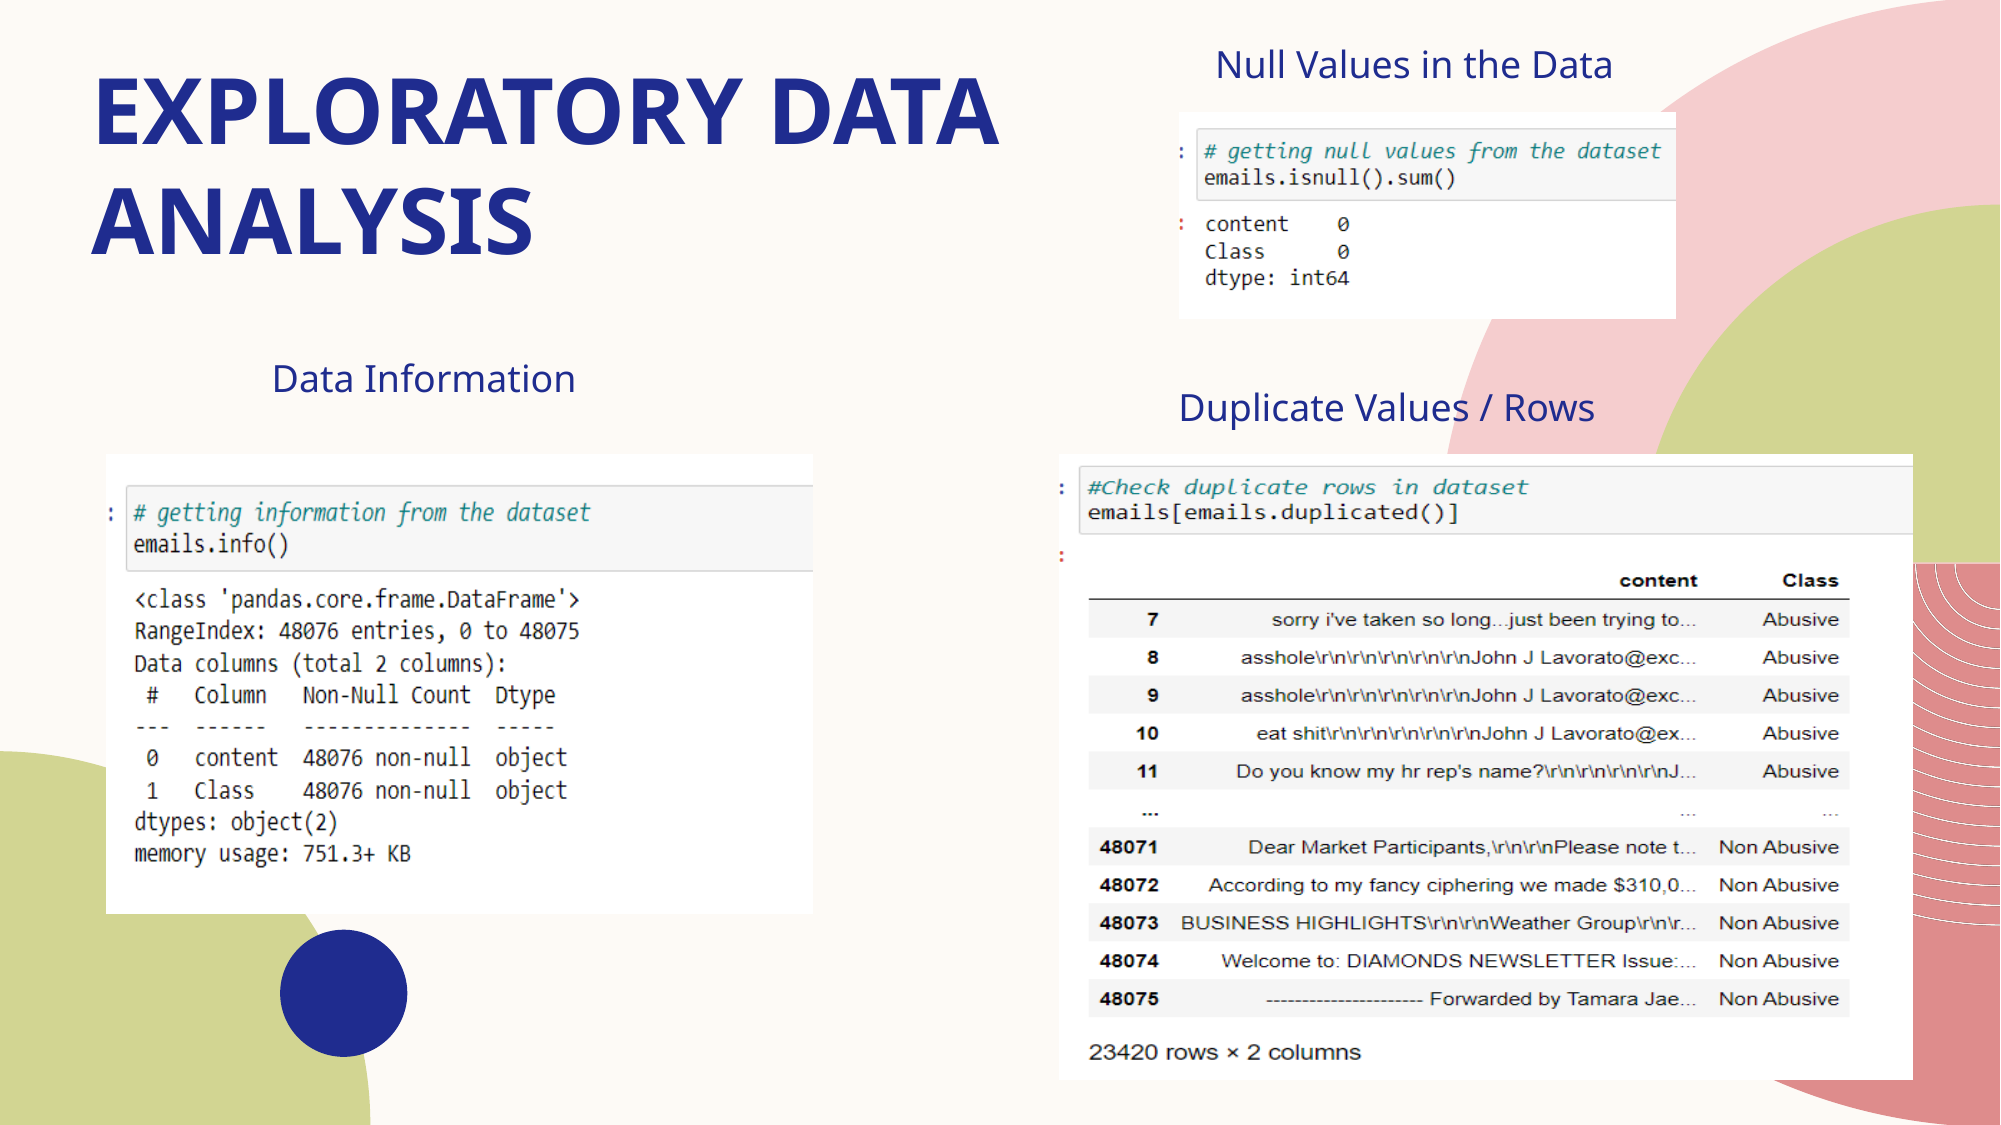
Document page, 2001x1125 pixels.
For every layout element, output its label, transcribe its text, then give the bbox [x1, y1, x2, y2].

picture [106, 454, 813, 914]
text_box Data Information [256, 347, 592, 408]
title Exploratory Data Analysis [76, 33, 1148, 281]
picture [1179, 112, 1676, 319]
picture [1059, 454, 2000, 1080]
text_box Null Values in the Data [1200, 33, 1630, 94]
text_box Duplicate Values / Rows [1163, 376, 1612, 437]
